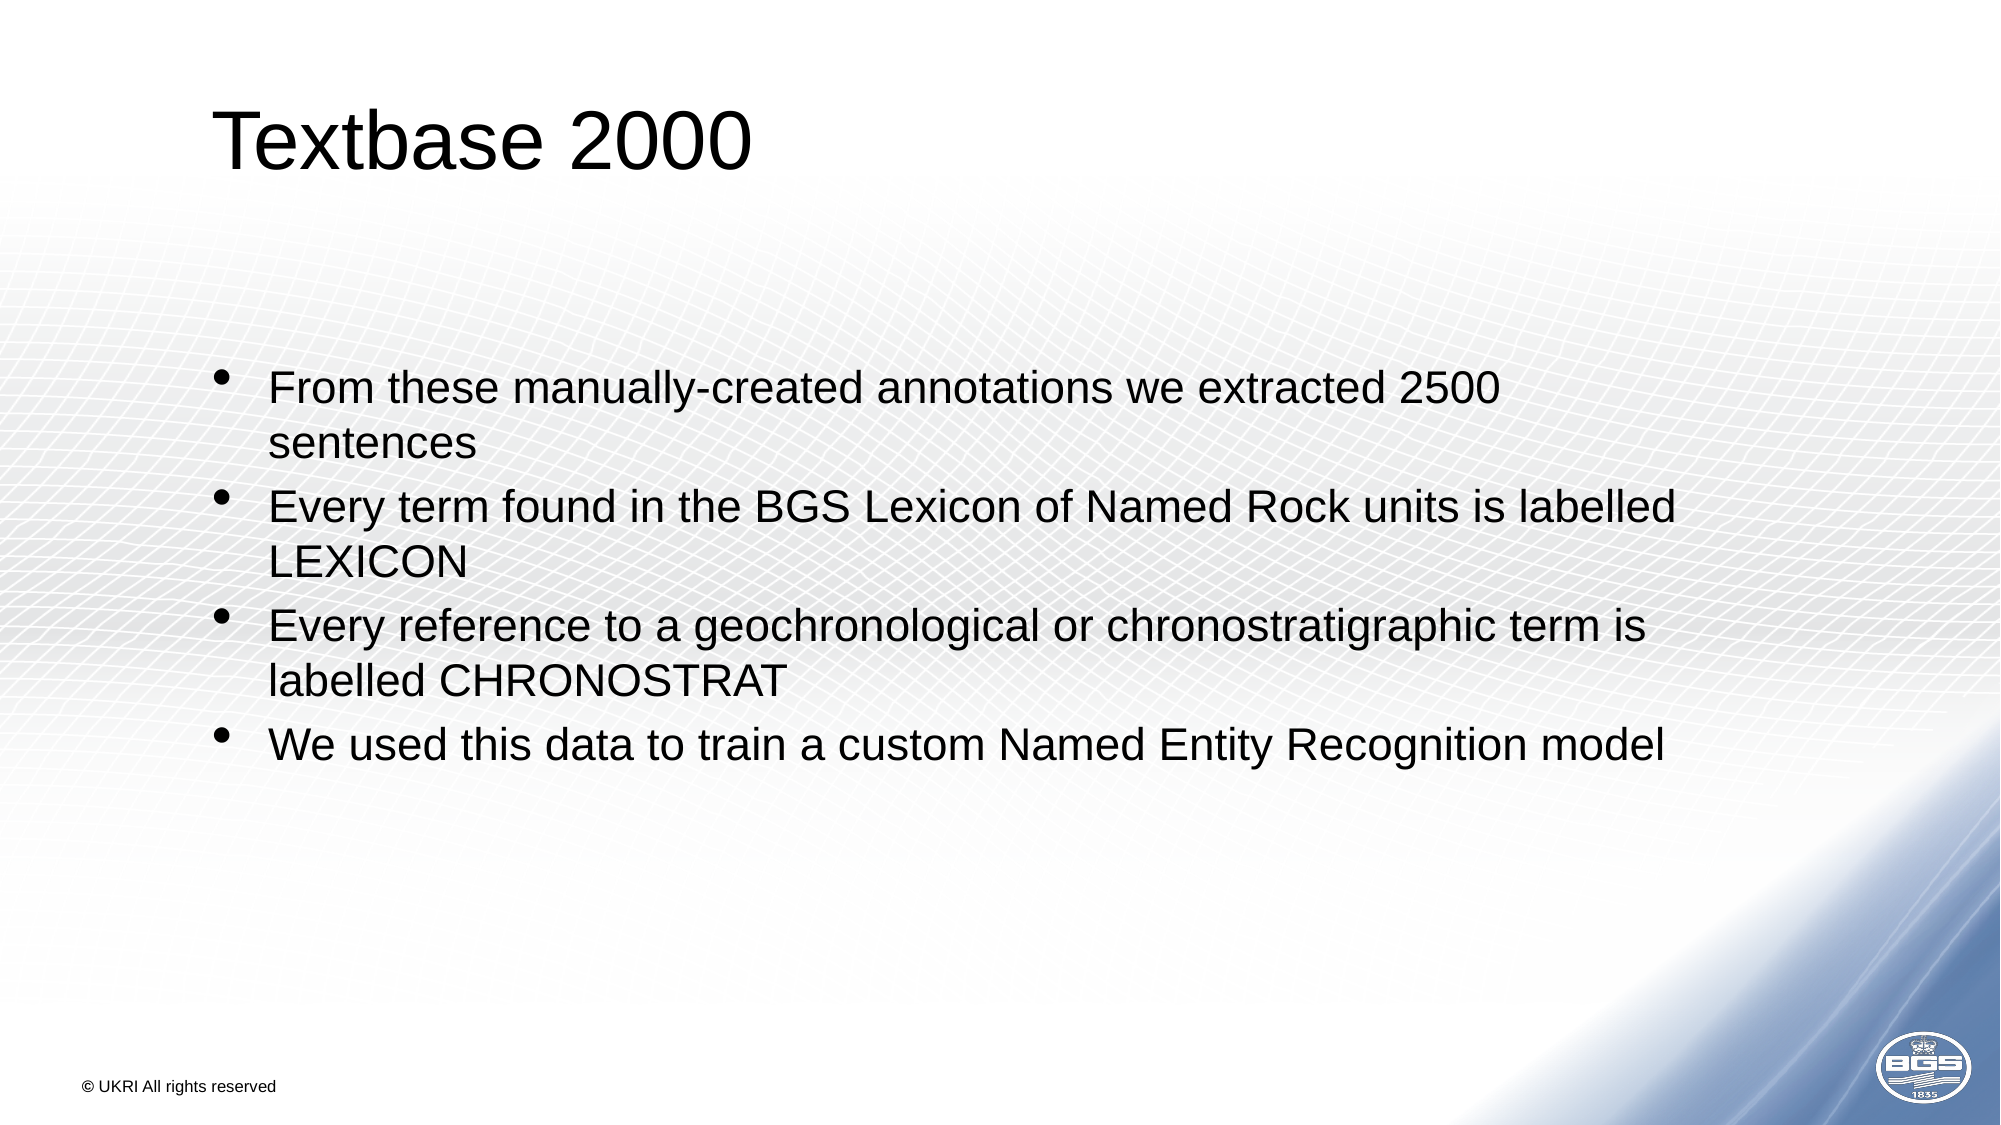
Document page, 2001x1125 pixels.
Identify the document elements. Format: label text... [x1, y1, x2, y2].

list From these manually-created annotations we extracted 2500 sentences Every term found in the BGS Lexicon of Named Rock units is labelled LEXICON Every reference to a geochronological or chronostratigraphic term is labelled CHRONOSTRAT We used this data to train a custom Named Entity Recognition model [196, 350, 1725, 906]
title Textbase 2000 [196, 42, 1772, 231]
picture [0, 0, 2000, 1125]
